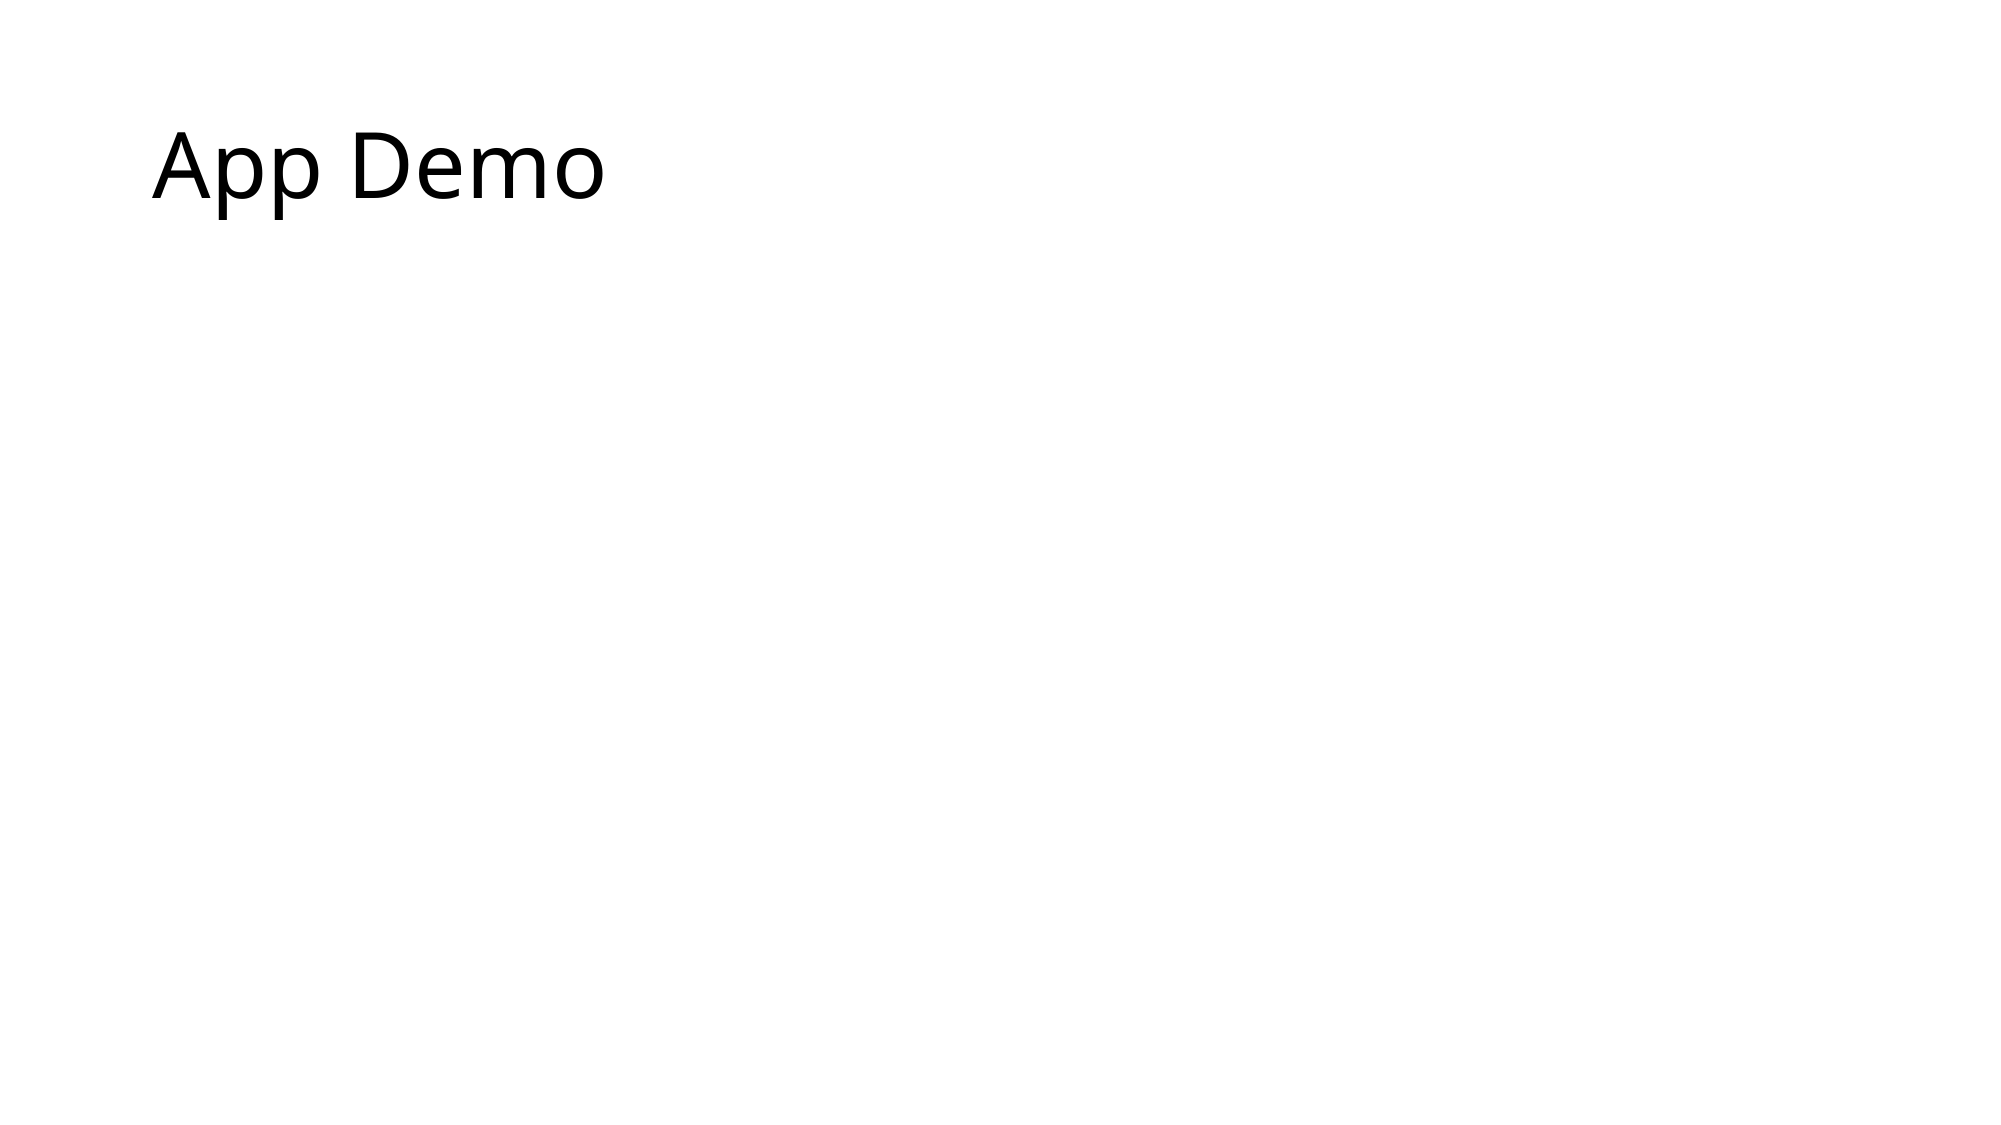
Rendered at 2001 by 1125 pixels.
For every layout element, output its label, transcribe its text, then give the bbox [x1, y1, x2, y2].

title App Demo [137, 59, 1863, 278]
